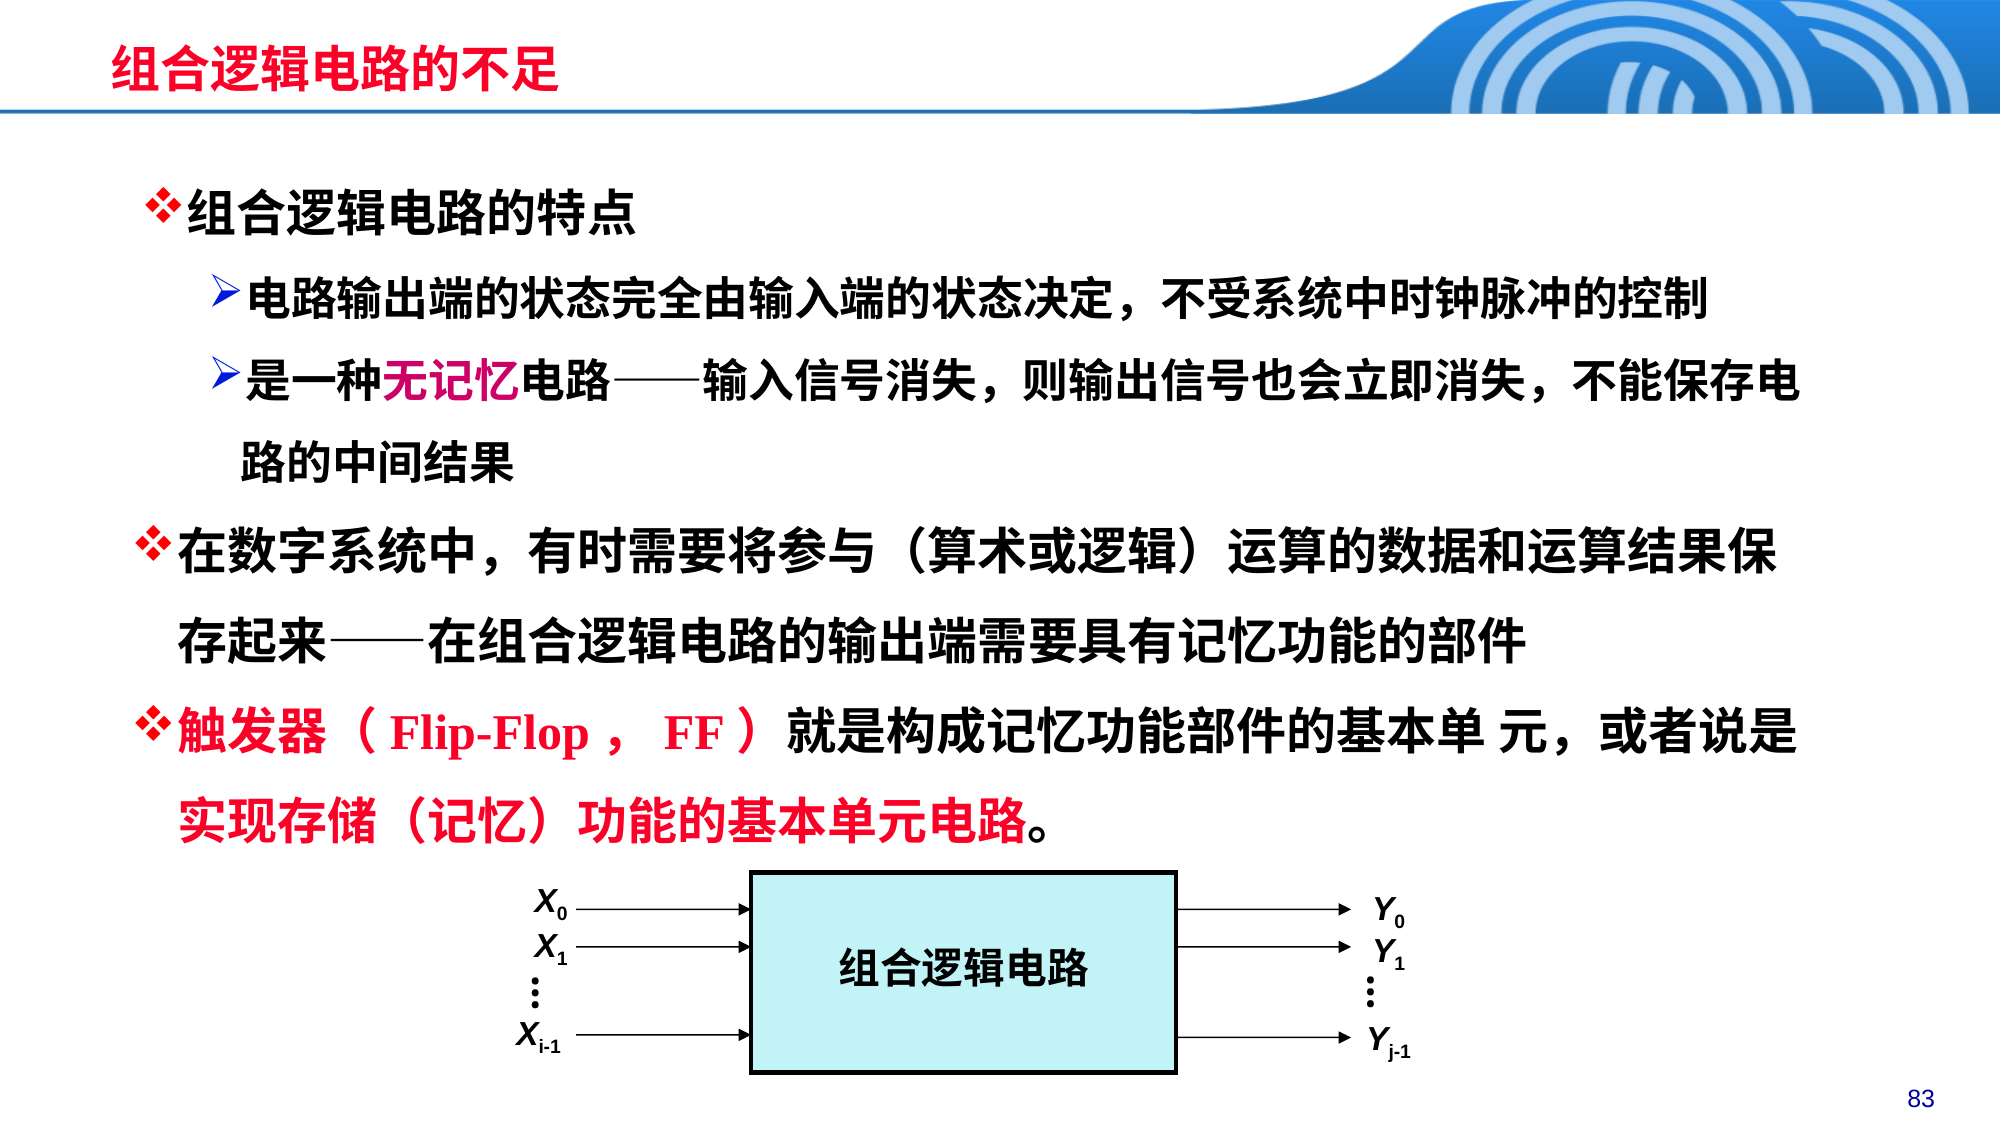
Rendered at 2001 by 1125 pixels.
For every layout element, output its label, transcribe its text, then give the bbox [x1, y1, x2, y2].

picture [0, 0, 2000, 114]
title 组合逻辑电路的不足 [99, 40, 1153, 103]
text_box [314, 432, 1697, 787]
list 组合逻辑电路的特点 电路输出端的状态完全由输入端的状态决定，不受系统中时钟脉冲的控制 是一种无记忆电路——输入信号消失，则输出信号也会立即消失，不能保存电路的中间结果 在数字系统中，有时需要将参与（算术或逻辑）运算的数据和运算结果保存起来——在组合逻辑电路的输出端需要具有记忆功能的部件 触发器（Flip-Flop，FF）就是构成记忆功能部件的基本单 元，或者说是实现存储（记忆）功能的基本单元电路。 [99, 147, 1828, 928]
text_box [488, 871, 1439, 1073]
